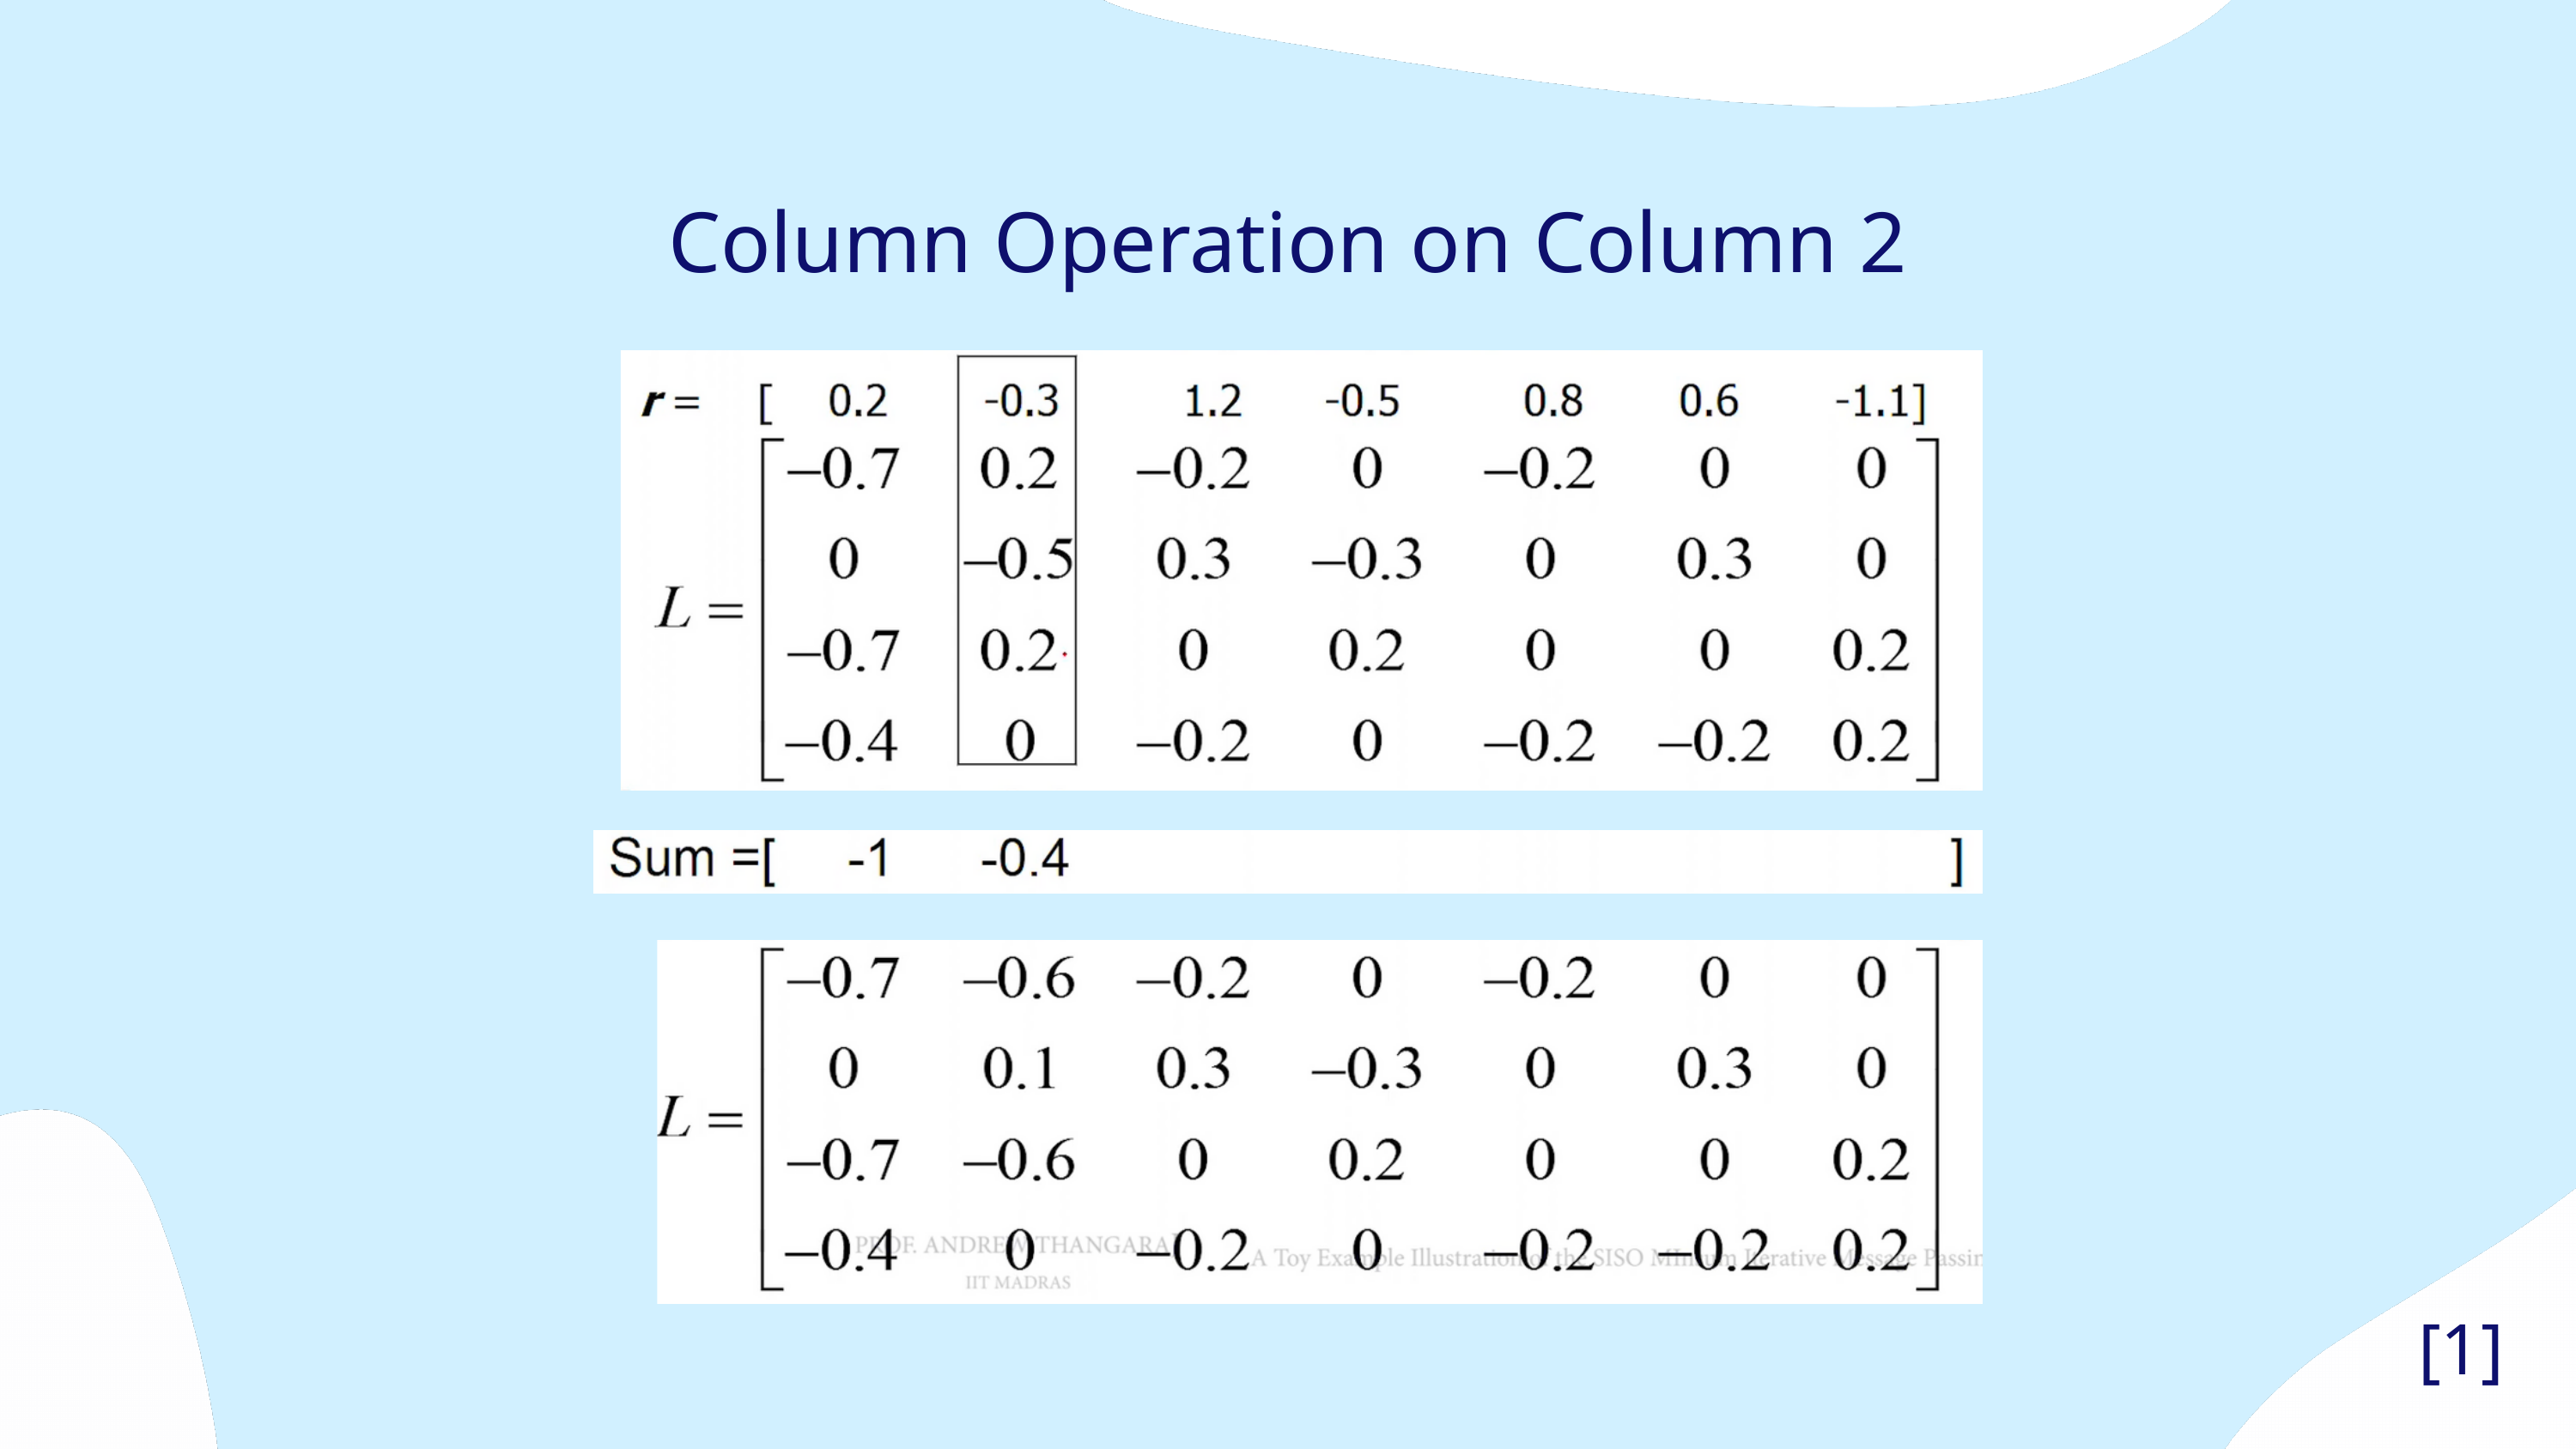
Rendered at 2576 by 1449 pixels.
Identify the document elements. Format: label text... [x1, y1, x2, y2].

text_box [593, 830, 1983, 894]
text_box [1] [2384, 1304, 2539, 1389]
text_box [657, 940, 1983, 1304]
text_box [2195, 1009, 2576, 1449]
text_box [620, 350, 1983, 791]
text_box Column Operation on Column 2 [657, 188, 1919, 289]
text_box [1084, 0, 2257, 126]
text_box [0, 1109, 225, 1449]
